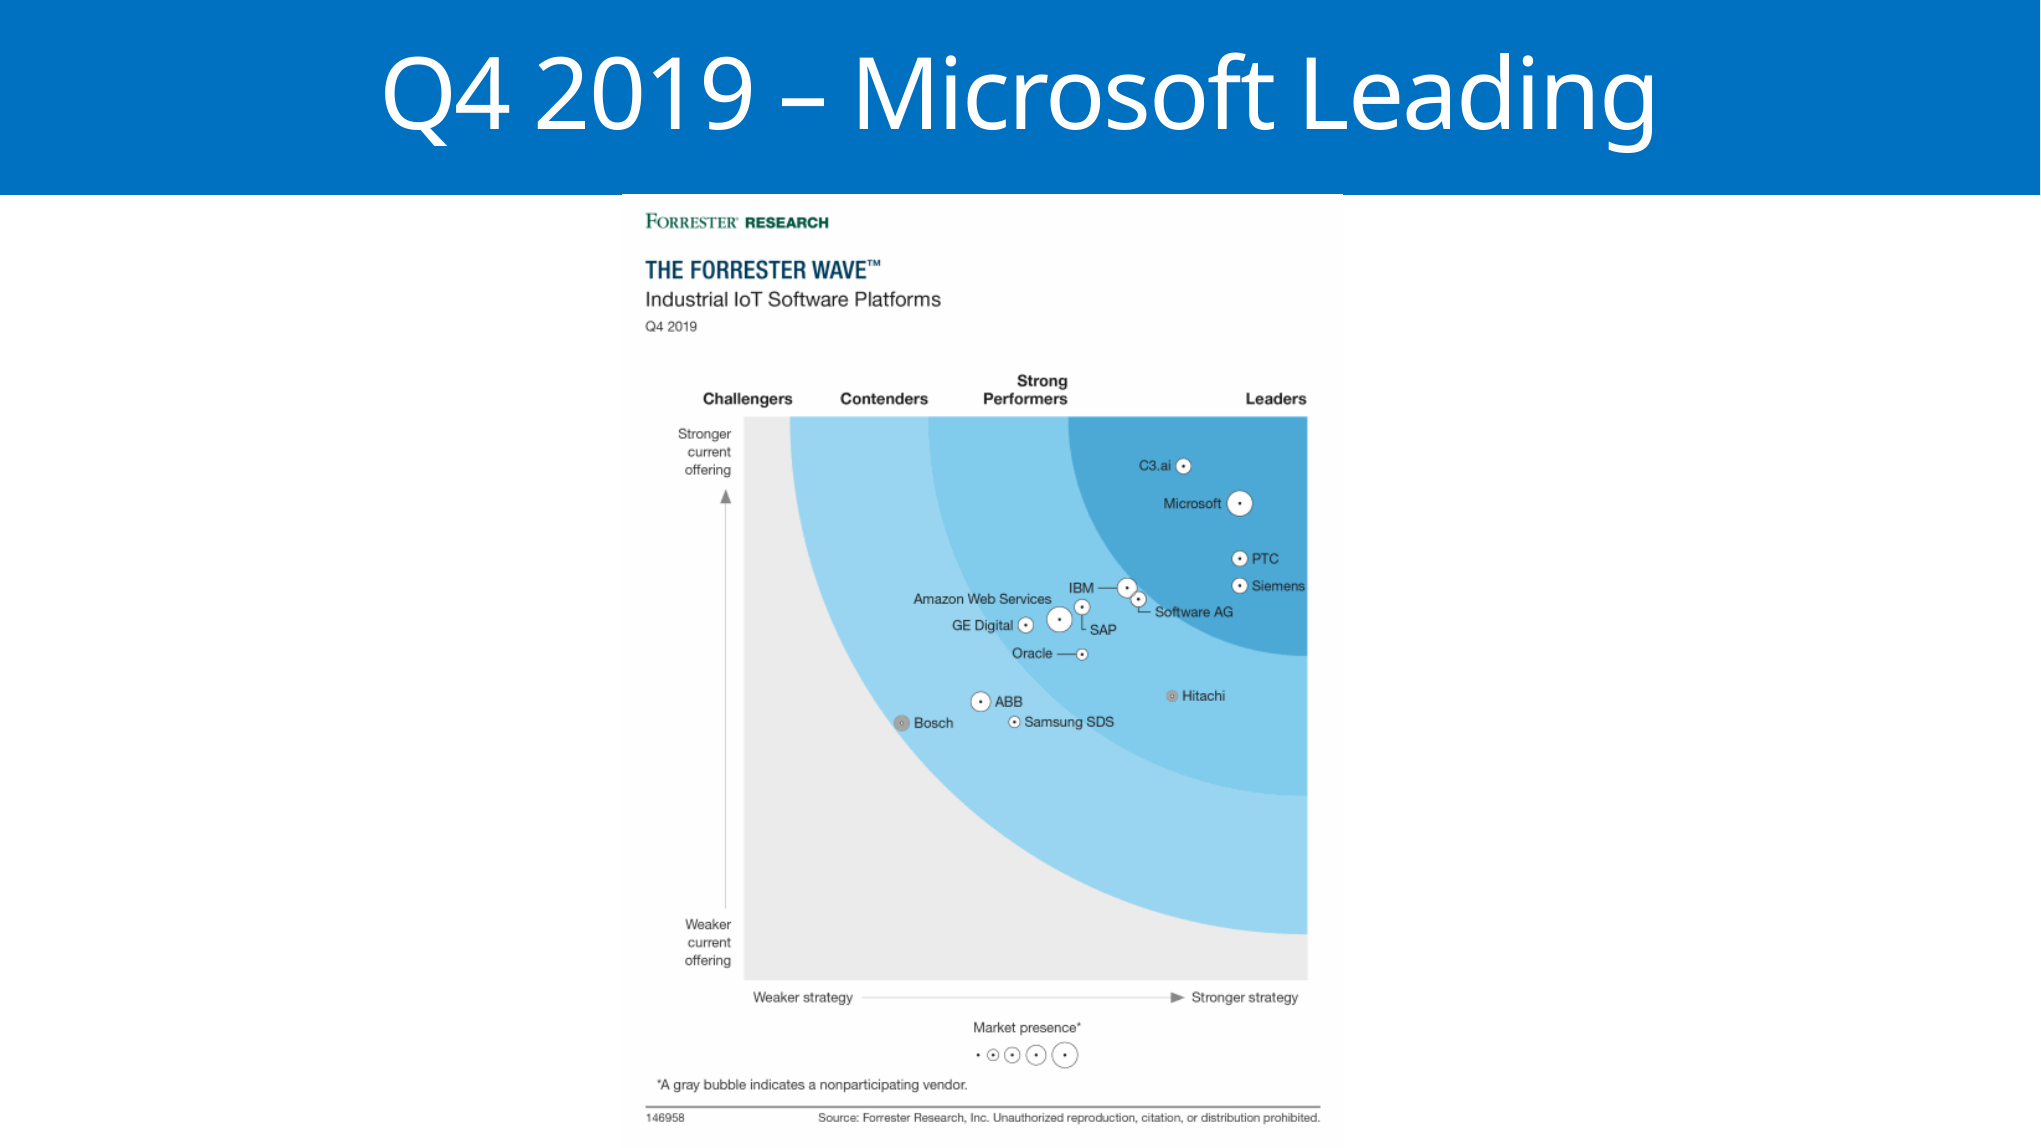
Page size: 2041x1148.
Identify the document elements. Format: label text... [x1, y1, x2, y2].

picture [622, 194, 1344, 1148]
title Q4 2019 – Microsoft Leading [0, 0, 2041, 195]
